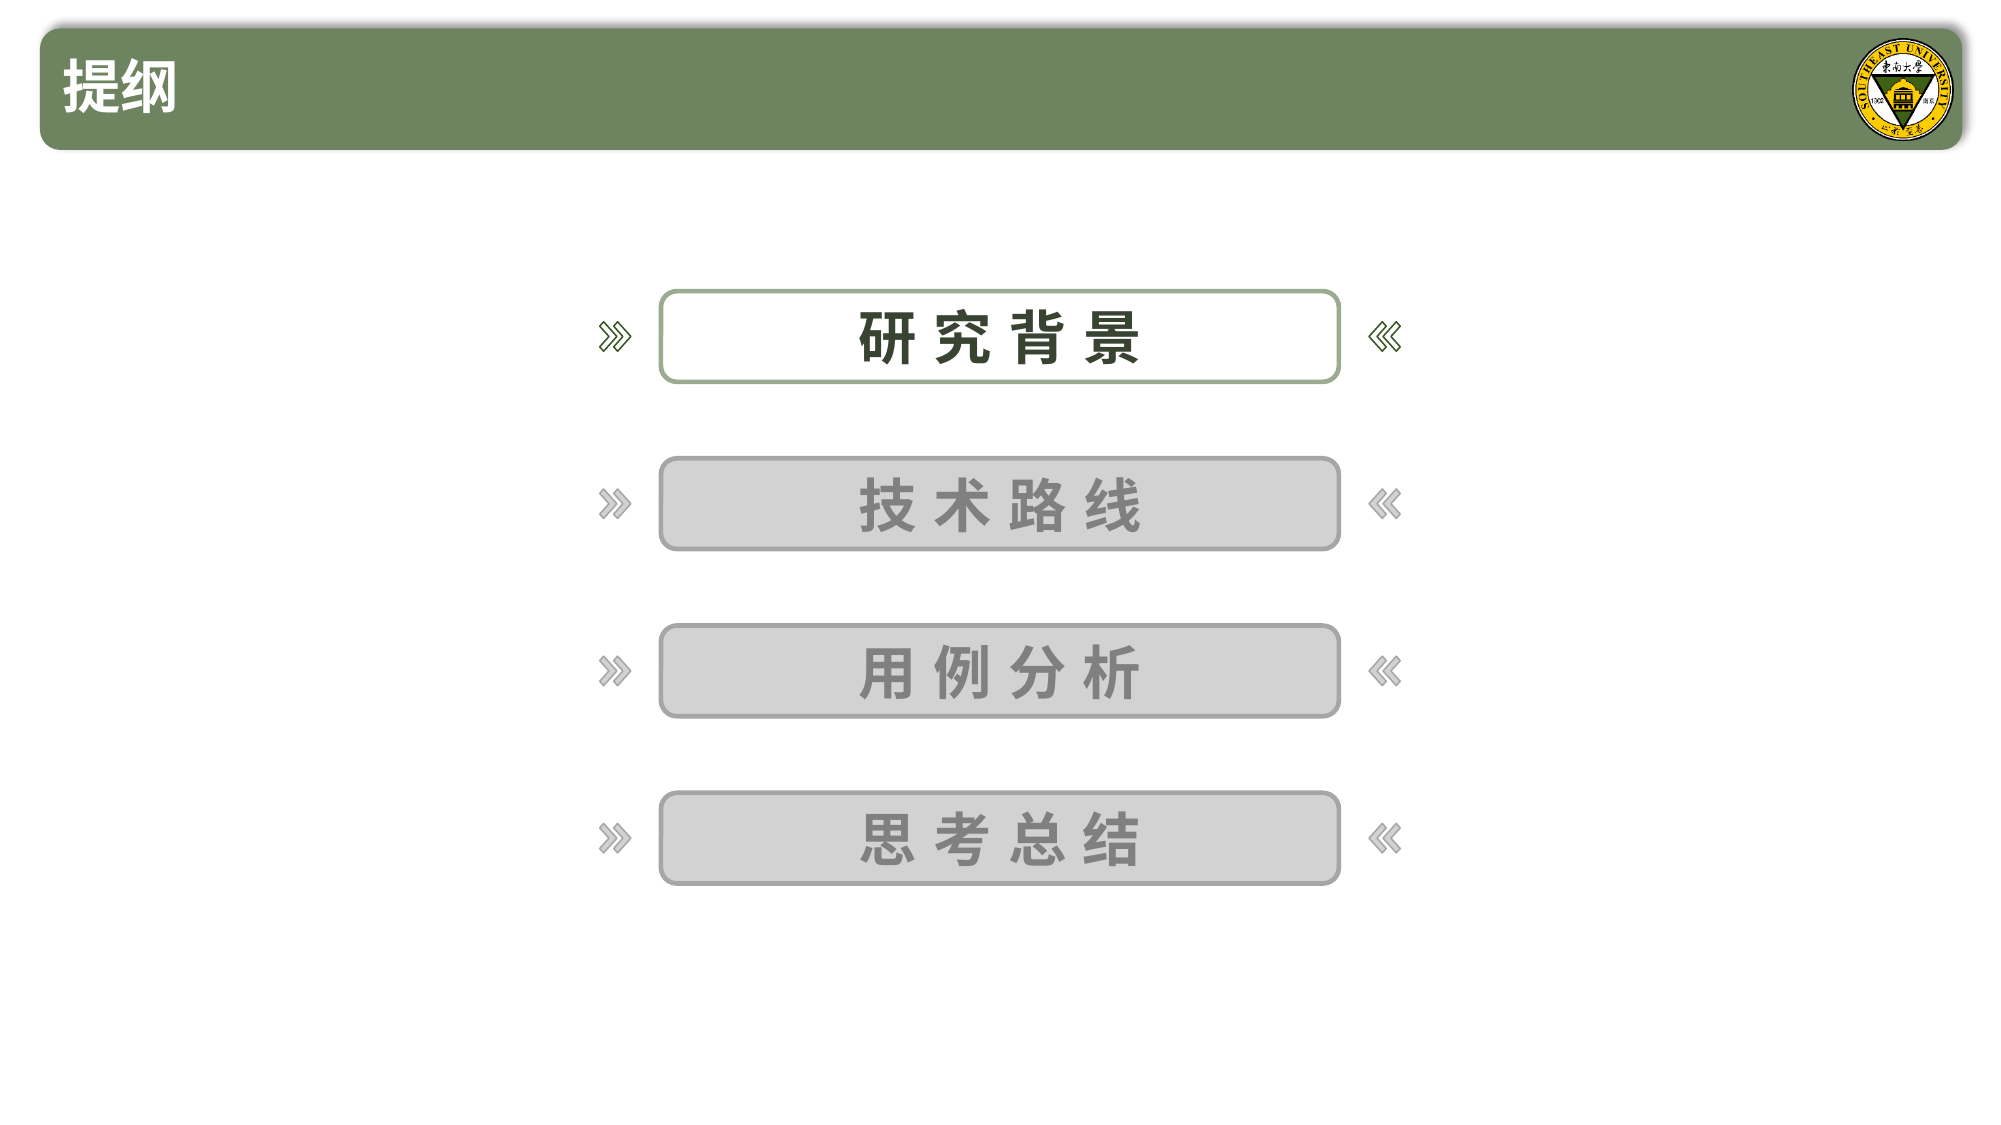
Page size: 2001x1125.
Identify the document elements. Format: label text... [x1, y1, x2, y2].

picture [1852, 38, 1954, 141]
list 提纲 [47, 42, 1709, 136]
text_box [599, 291, 1401, 884]
